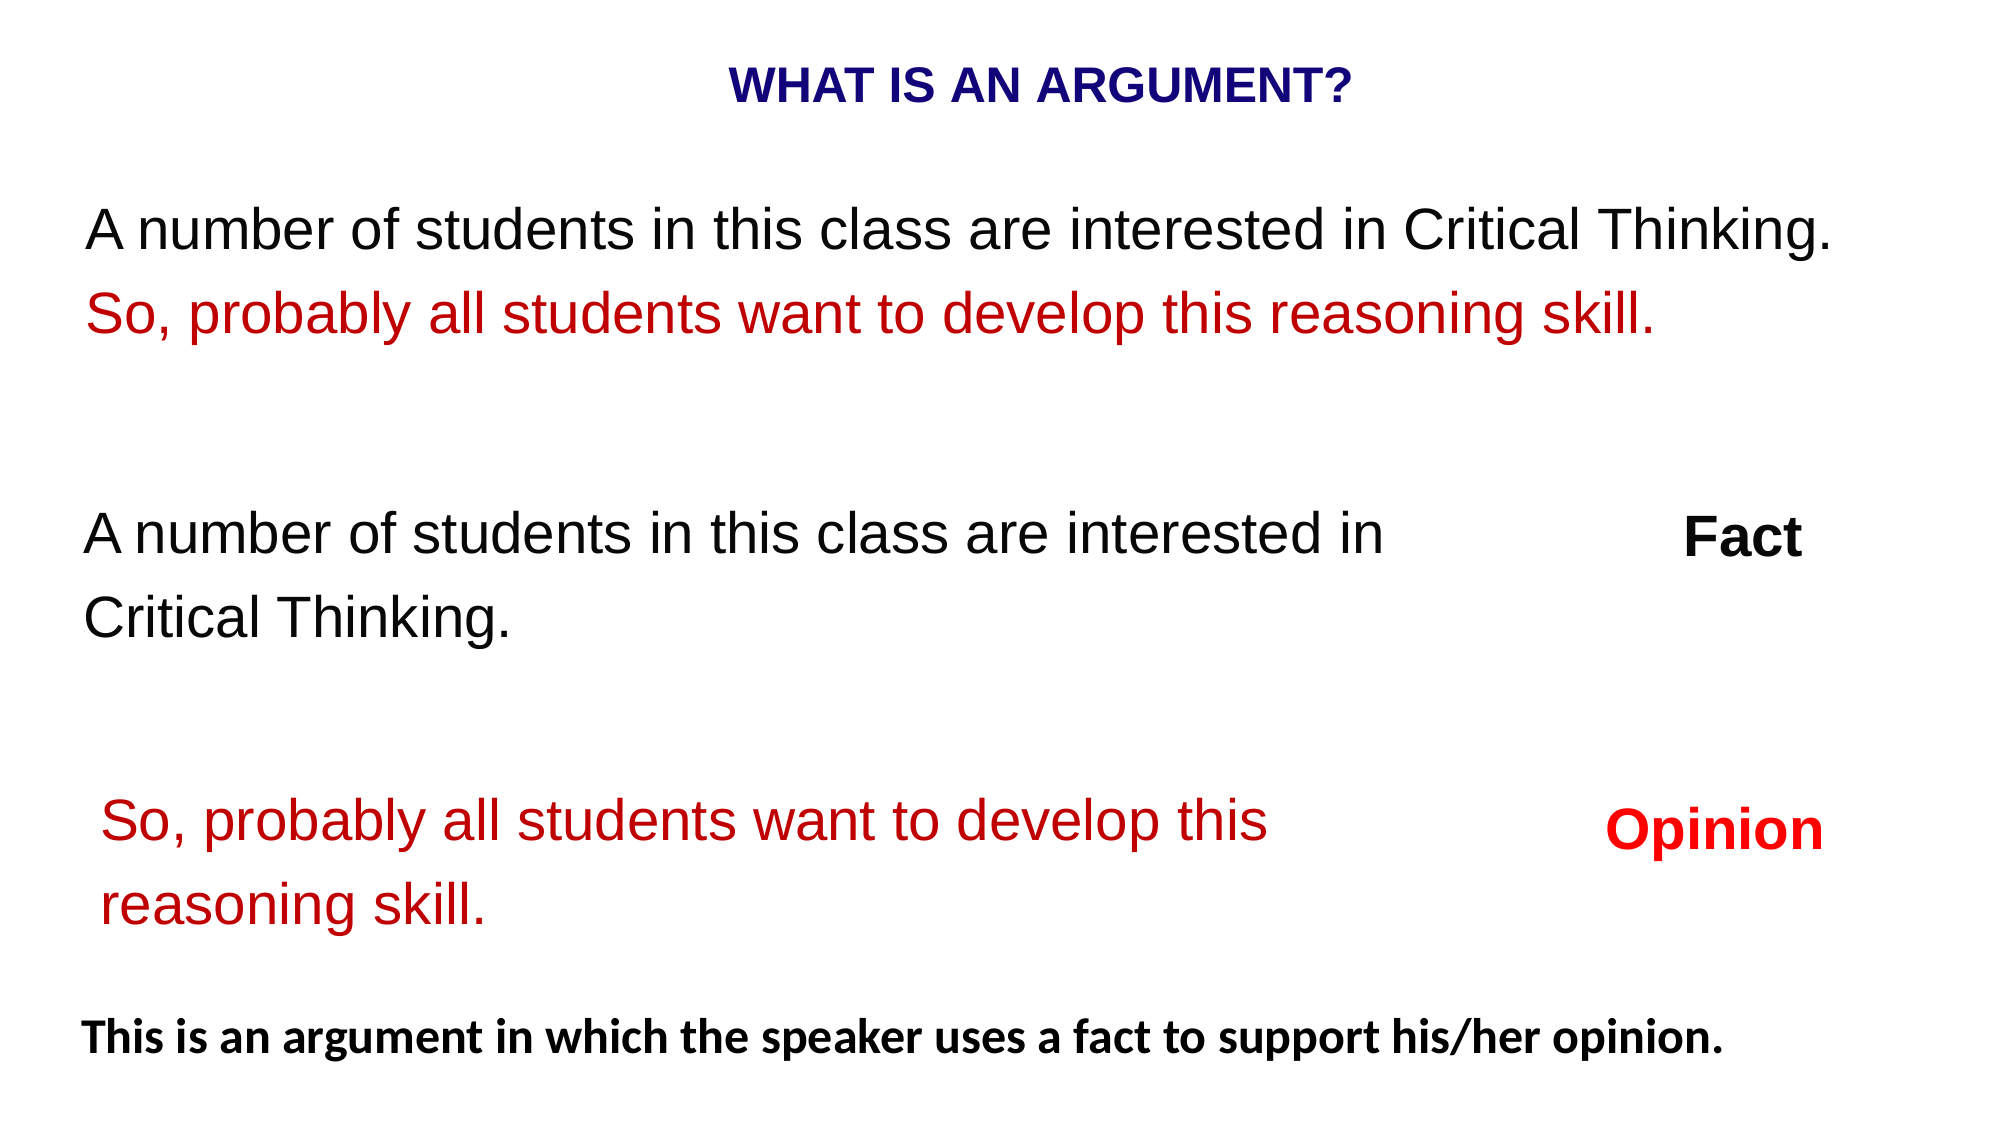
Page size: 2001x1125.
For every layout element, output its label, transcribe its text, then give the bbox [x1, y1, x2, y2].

text_box A number of students in this class are interested in Critical Thinking. [66, 474, 1587, 657]
text_box Opinion [1591, 783, 1840, 869]
text_box This is an argument in which the speaker uses a fact to support his/her opinion. [66, 995, 1909, 1071]
text_box A number of students in this class are interested in Critical Thinking. So, probably all students want to develop this reasoning skill. [83, 174, 1927, 345]
text_box So, probably all students want to develop this reasoning skill. [83, 760, 1505, 944]
text_box Fact [1666, 476, 1994, 576]
text_box WHAT IS AN ARGUMENT? [662, 45, 1418, 120]
